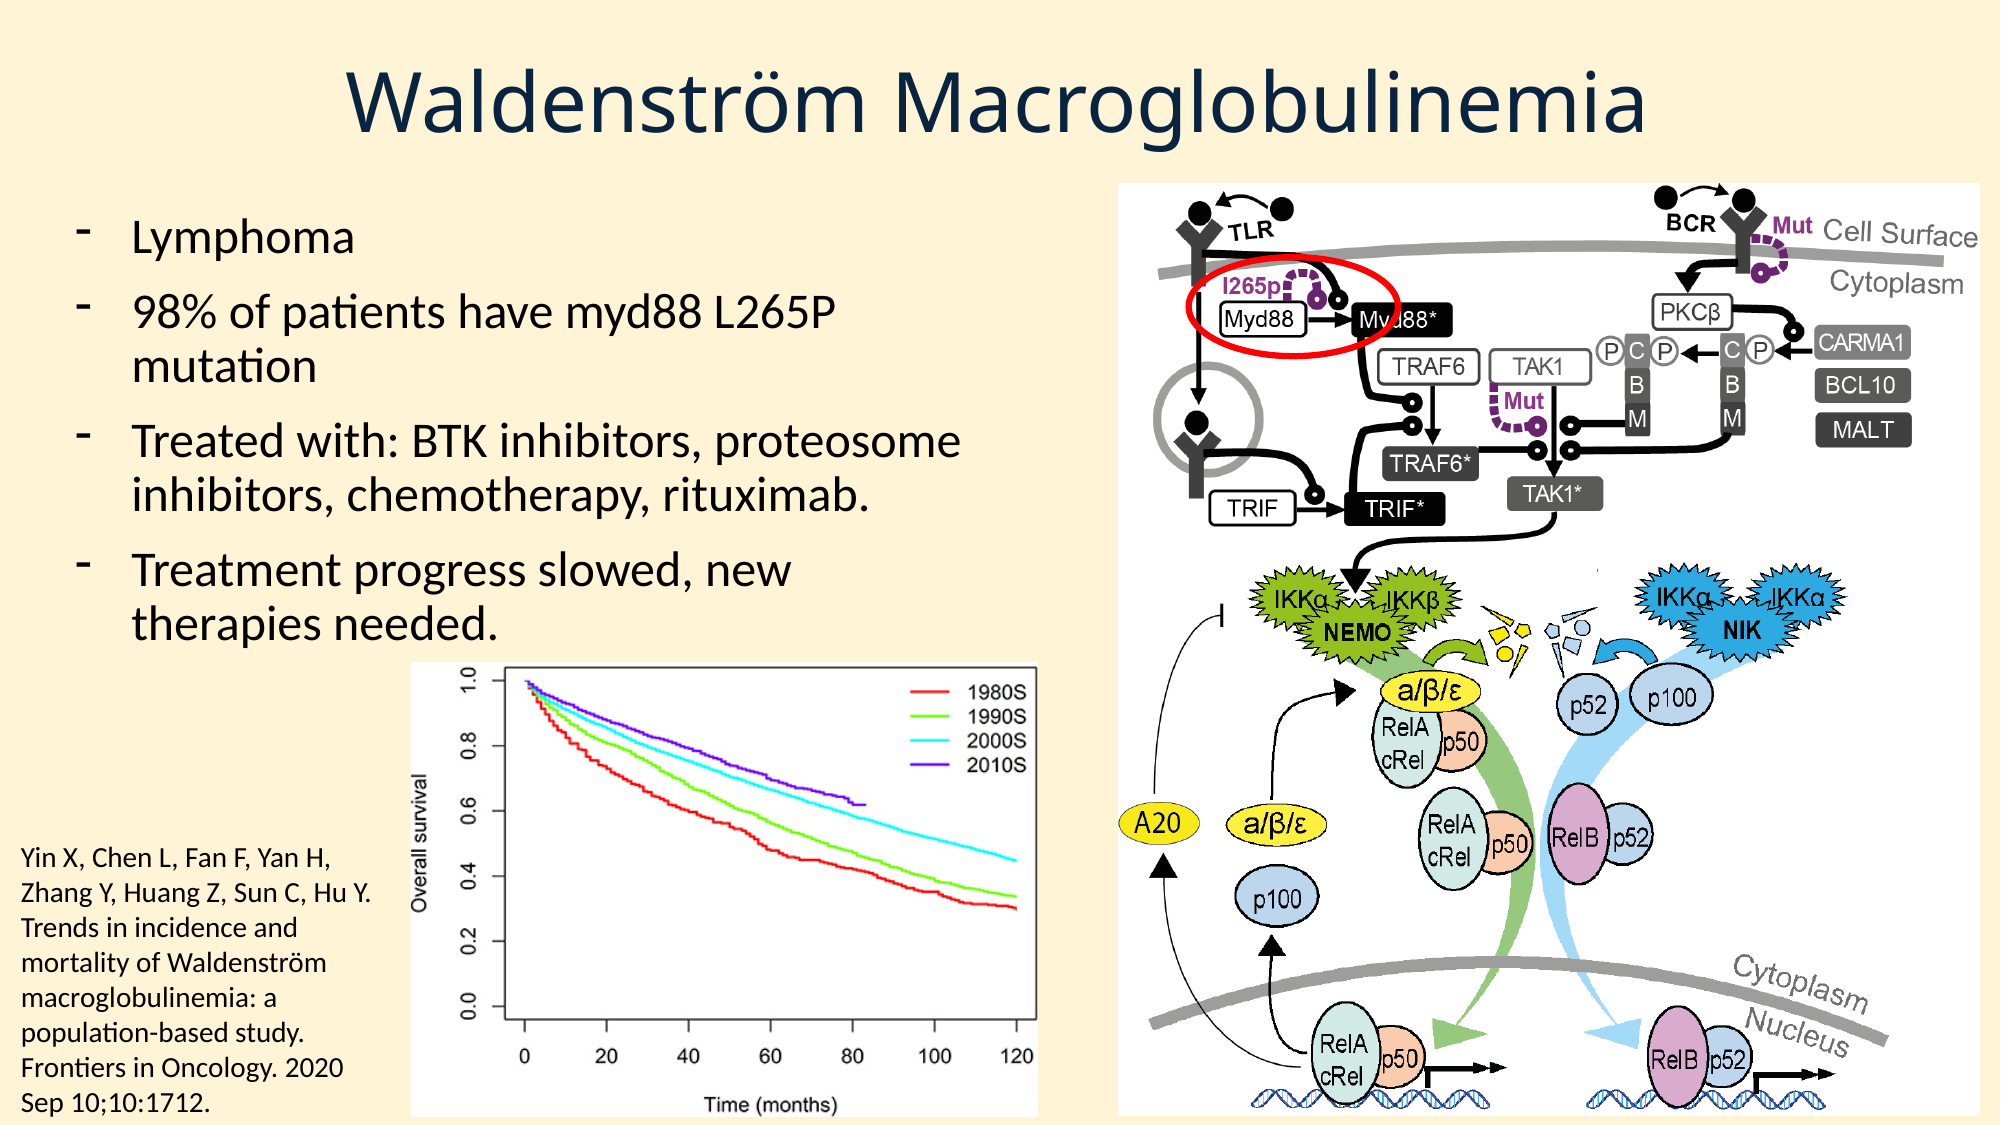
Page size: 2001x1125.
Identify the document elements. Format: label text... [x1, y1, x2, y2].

picture [410, 662, 1038, 1117]
title Waldenström Macroglobulinemia [60, 52, 1935, 184]
list Lymphoma 98% of patients have myd88 L265P mutation Treated with: BTK inhibitors, proteosome inhibitors, chemotherapy, rituximab. Treatment progress slowed, new therapies needed. [60, 203, 988, 1014]
text_box Yin X, Chen L, Fan F, Yan H, Zhang Y, Huang Z, Sun C, Hu Y. Trends in incidence and mortality of Waldenström macroglobulinemia: a population-based study. Frontiers in Oncology. 2020 Sep 10;10:1712. [6, 830, 395, 1125]
picture [1118, 183, 1980, 1116]
